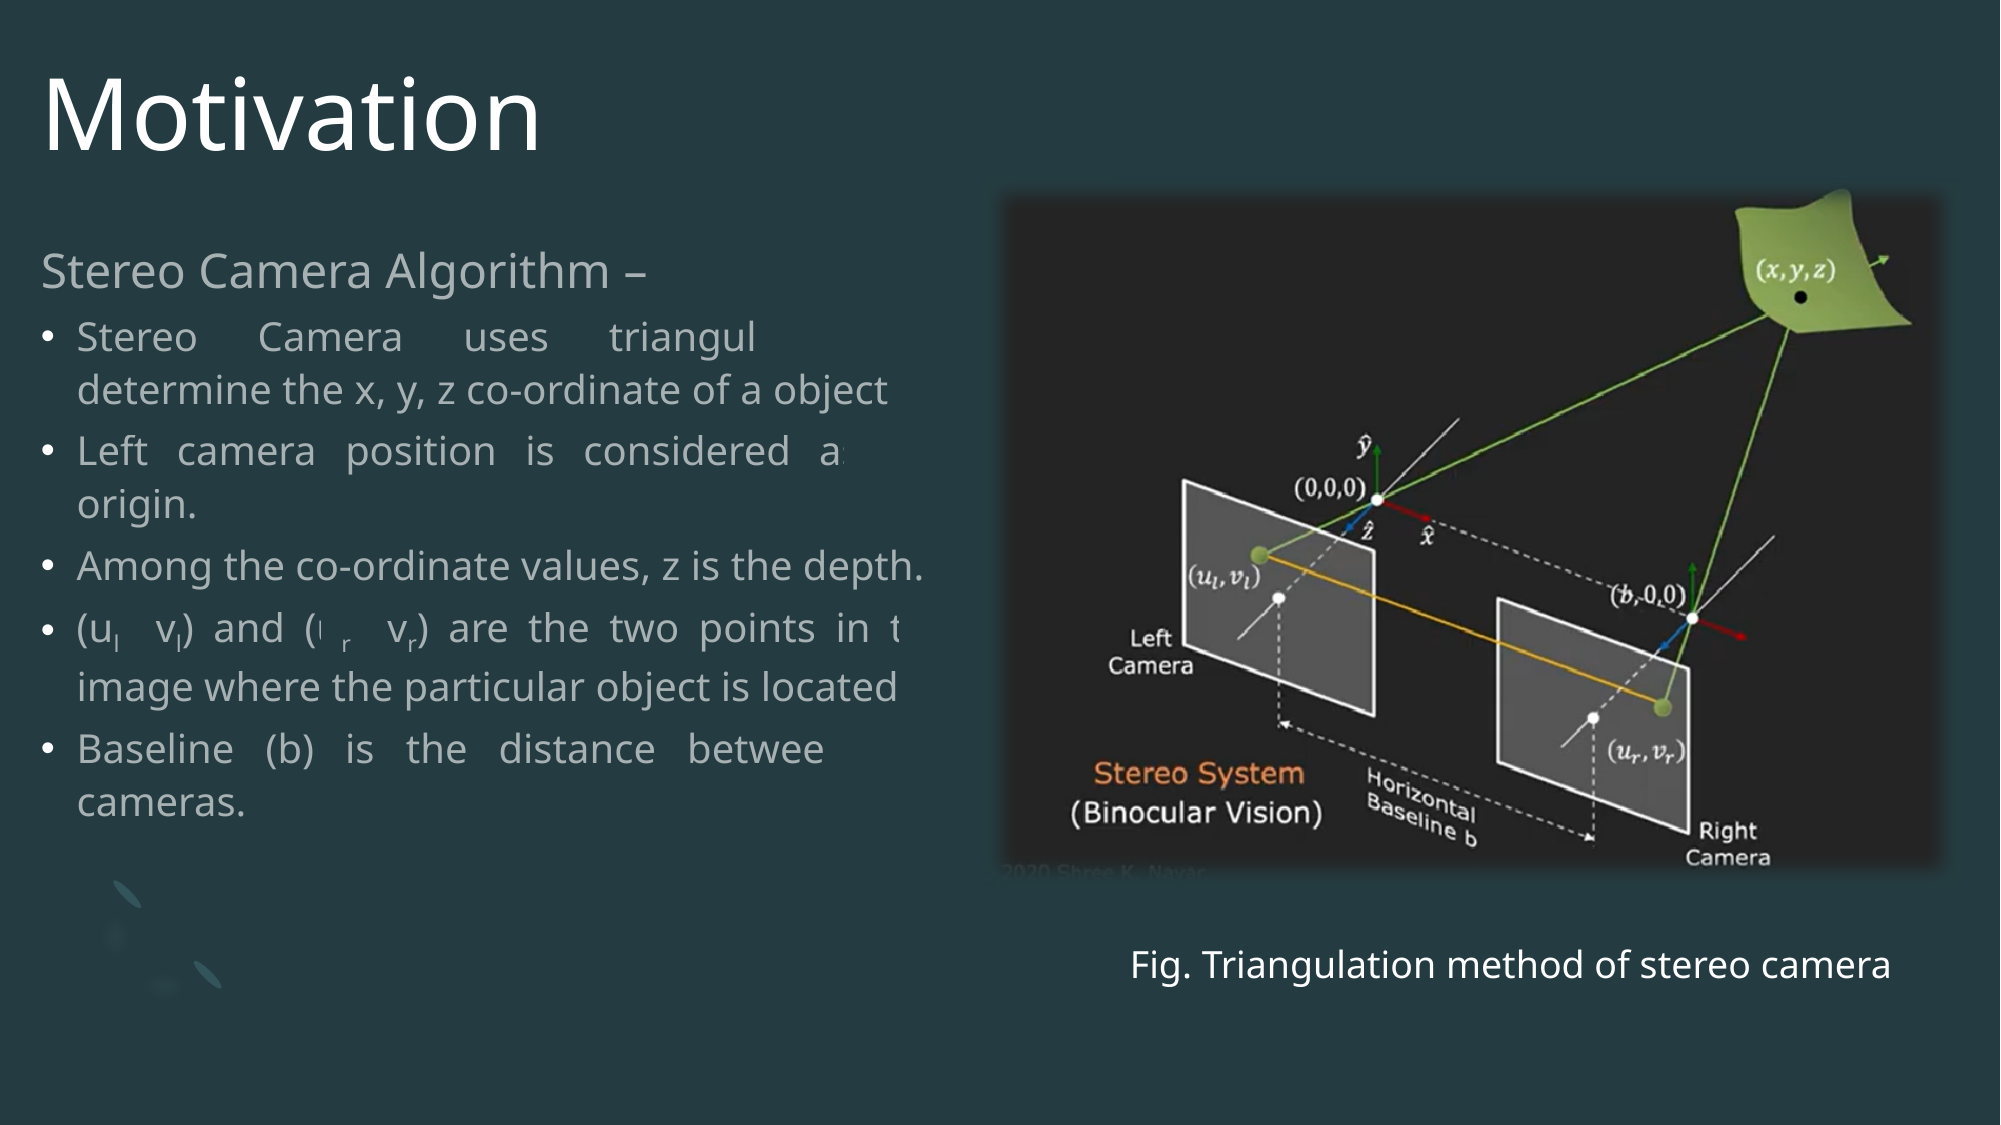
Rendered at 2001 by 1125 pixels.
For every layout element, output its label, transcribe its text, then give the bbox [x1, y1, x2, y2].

text_box Fig. Triangulation method of stereo camera [980, 933, 2000, 993]
title Motivation [40, 63, 1861, 283]
list Stereo Camera Algorithm – Stereo Camera uses triangulation to determine the x, y, z co-ordinate of a object Left camera position is considered as the origin. Among the co-ordinate values, z is the depth. (ul , vl) and (ur , vr) are the two points in the image where the particular object is located Baseline (b) is the distance between two cameras. [40, 234, 953, 998]
picture [984, 177, 1960, 887]
